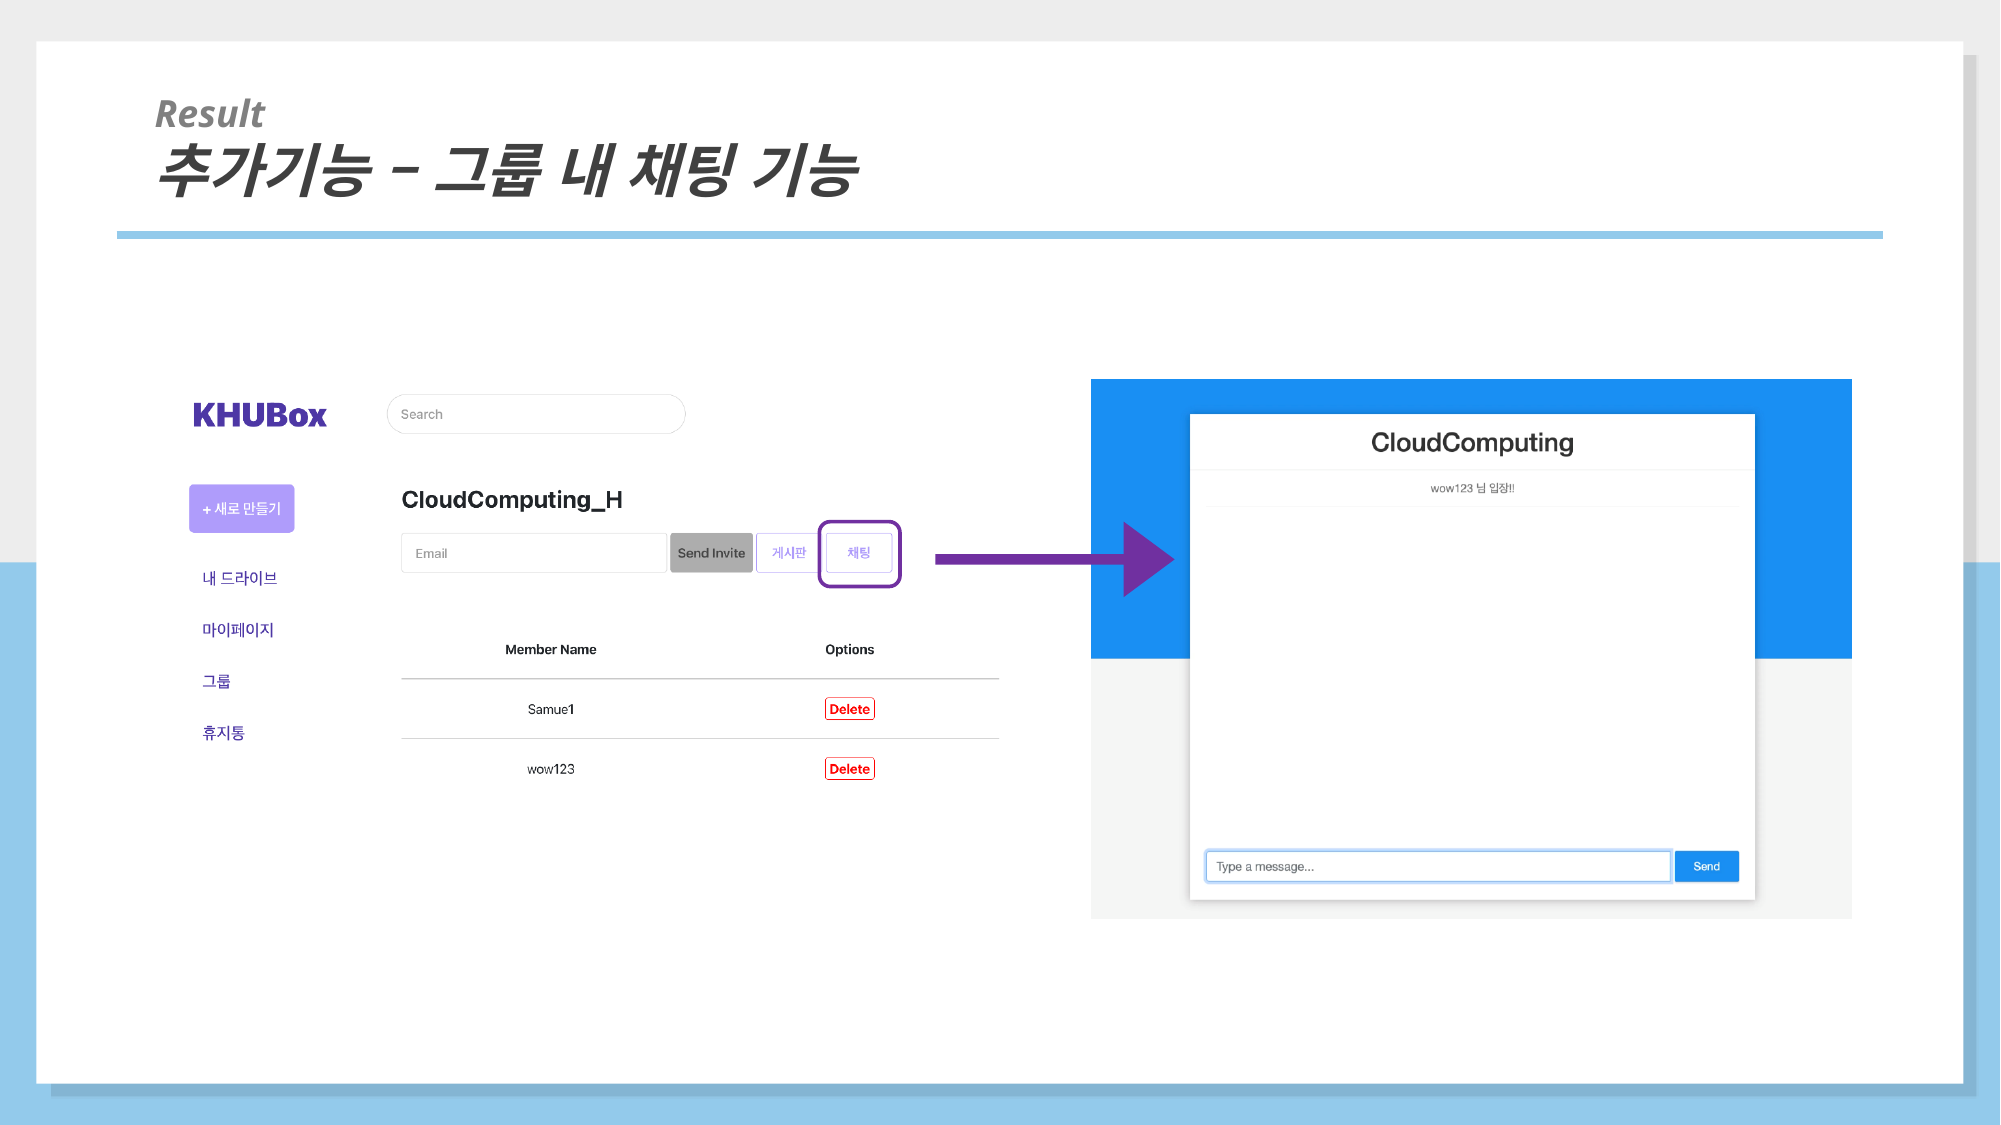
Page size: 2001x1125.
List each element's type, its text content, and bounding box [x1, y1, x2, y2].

text_box Result 추가기능 – 그룹 내 채팅 기능 [139, 59, 1884, 212]
text_box [0, 0, 2000, 563]
picture [1091, 379, 1852, 919]
text_box [1056, 553, 1091, 566]
picture [174, 375, 1056, 797]
text_box [35, 40, 1964, 1085]
